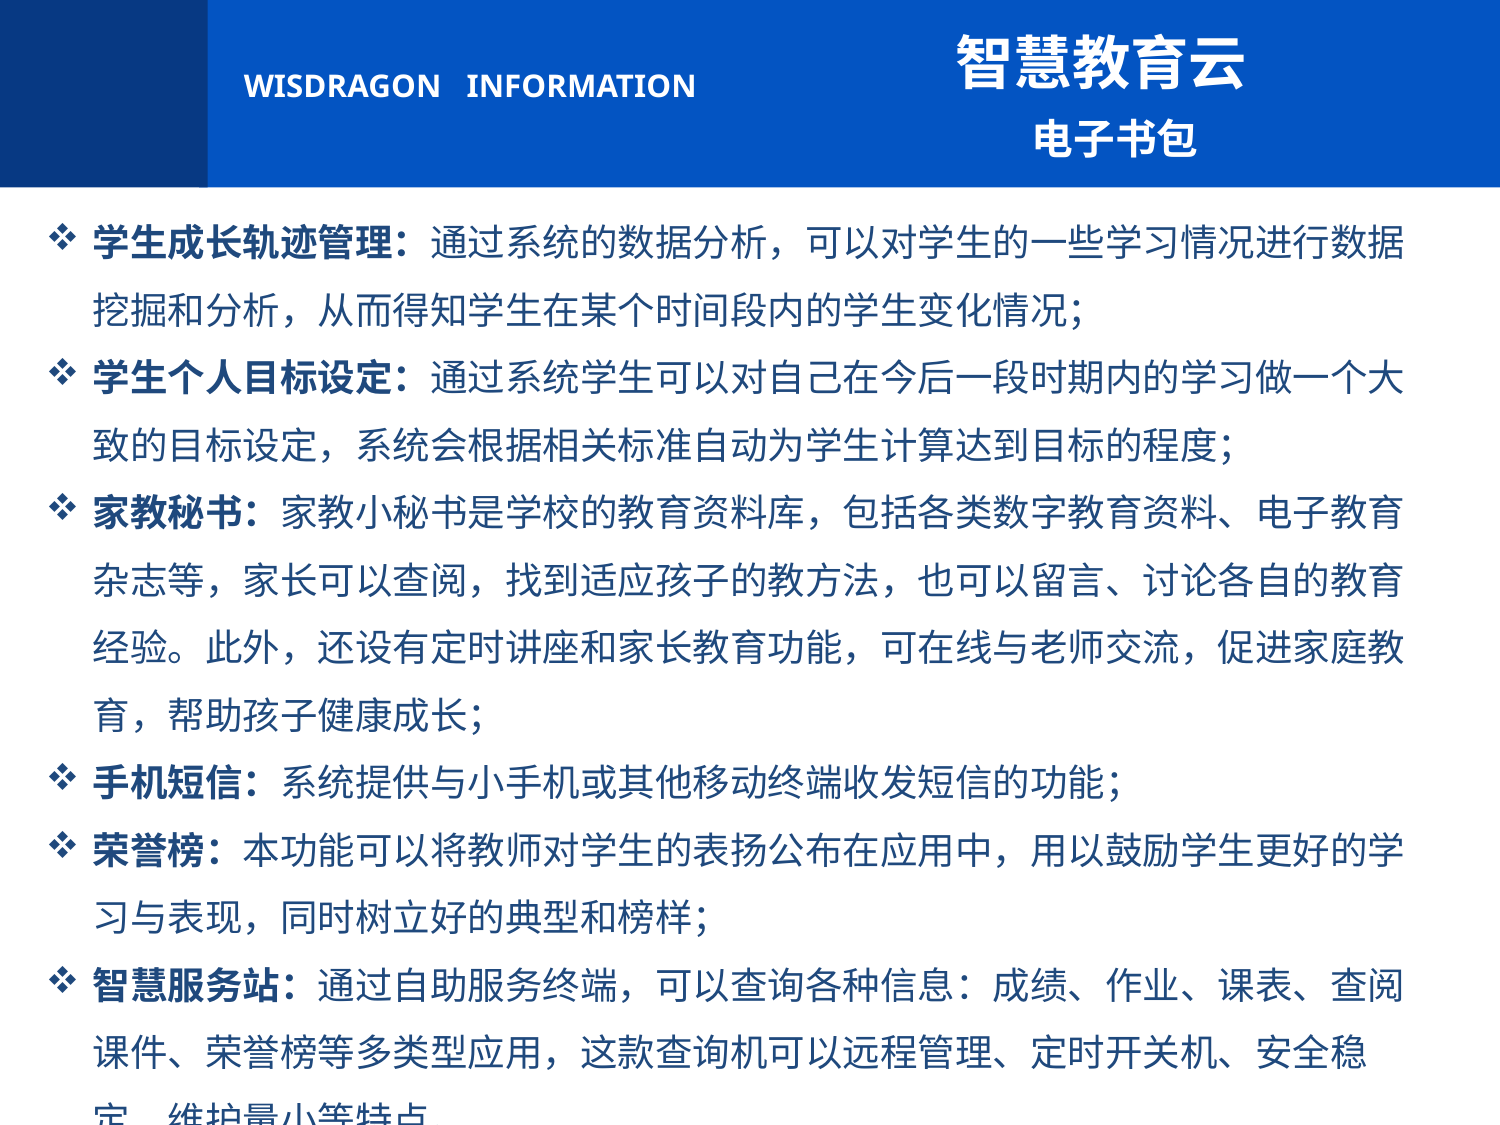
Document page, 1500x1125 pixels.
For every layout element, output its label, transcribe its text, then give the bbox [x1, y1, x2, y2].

text_box 智慧教育云 电子书包 [702, 19, 1500, 174]
text_box 学生成长轨迹管理：通过系统的数据分析，可以对学生的一些学习情况进行数据挖掘和分析，从而得知学生在某个时间段内的学生变化情况； 学生个人目标设定：通过系统学生可以对自己在今后一段时期内的学习做一个大致的目标设定，系统会根据相关标准自动为学生计算达到目标的程度； 家教秘书：家教小秘书是学校的教育资料库，包括各类数字教育资料、电子教育杂志等，家长可以查阅，找到适应孩子的教方法，也可以留言、讨论各自的教育经验。此外，还设有定时讲座和家长教育功能，可在线与老师交流，促进家庭教育，帮助孩子健康成长； 手机短信：系统提供与小手机或其他移动终端收发短信的功能； 荣誉榜：本功能可以将教师对学生的表扬公布在应用中，用以鼓励学生更好的学习与表现，同时树立好的典型和榜样； 智慧服务站：通过自助服务终端，可以查询各种信息：成绩、作业、课表、查阅课件、荣誉榜等多类型应用，这款查询机可以远程管理、定时开关机、安全稳定、维护量小等特点。 [31, 189, 1437, 1125]
